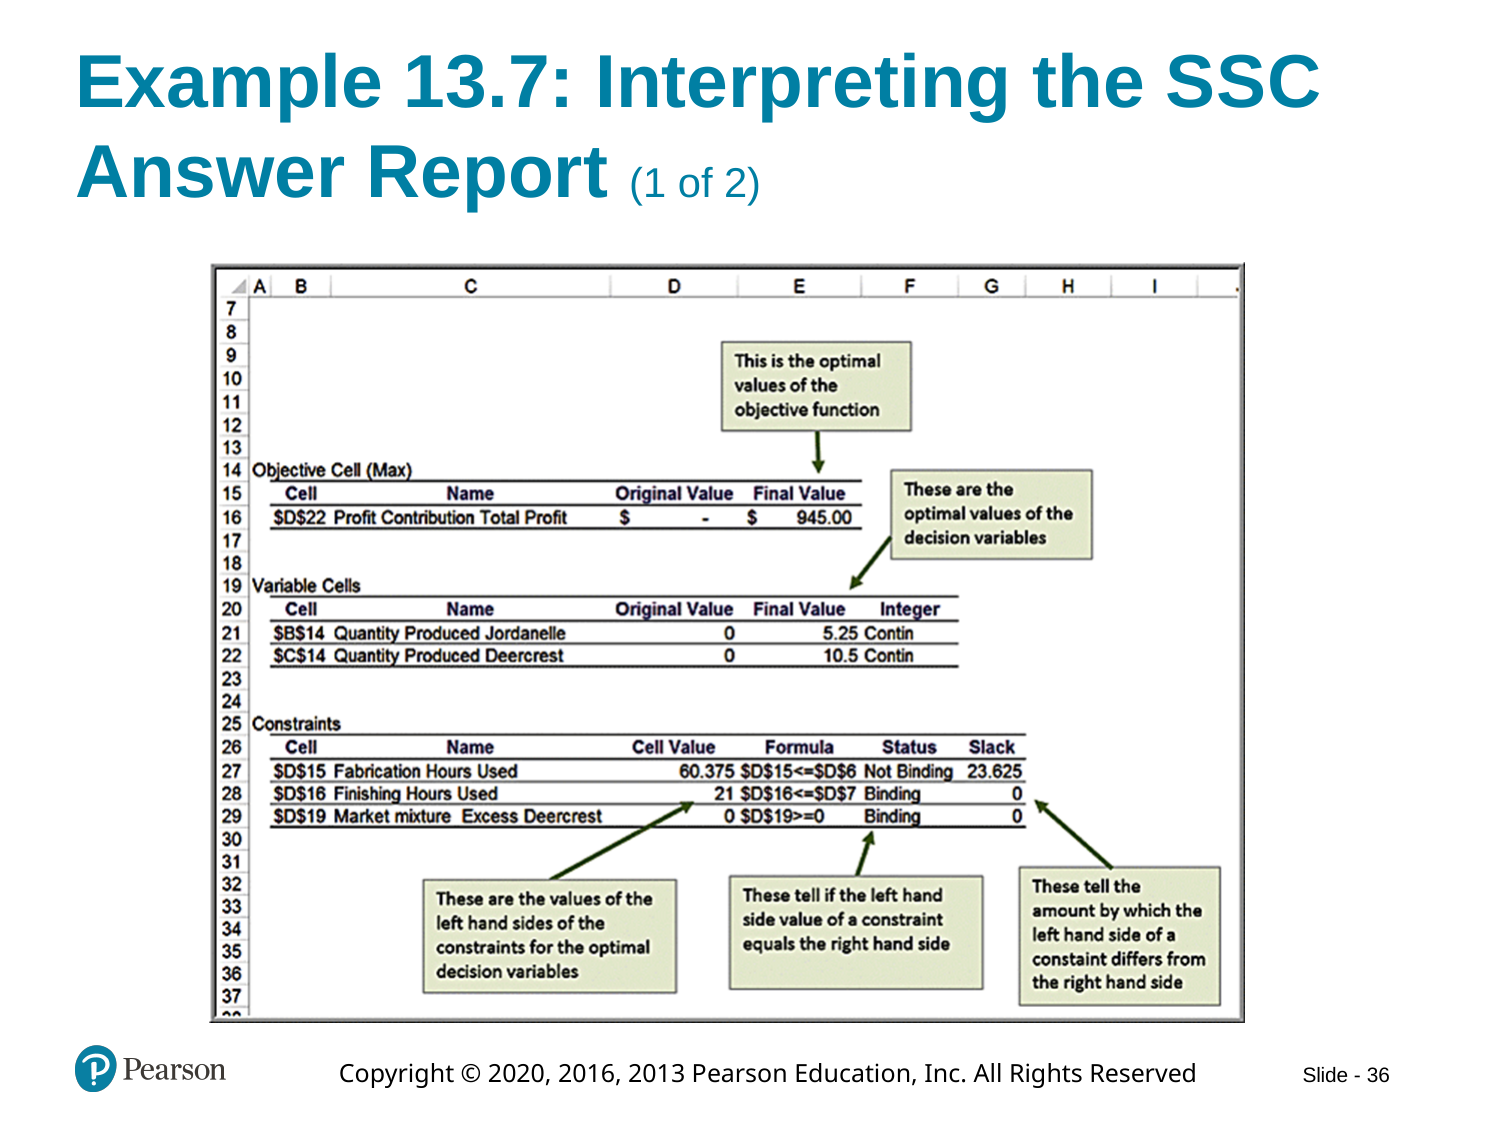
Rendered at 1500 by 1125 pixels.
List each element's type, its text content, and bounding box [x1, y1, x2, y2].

picture [101, 1045, 226, 1092]
title Example 13.7: Interpreting the S S C Answer Report (1 of 2) [75, 37, 1425, 213]
picture [83, 1054, 109, 1079]
picture [75, 1078, 86, 1092]
picture [209, 262, 1245, 1023]
picture [75, 1045, 90, 1061]
